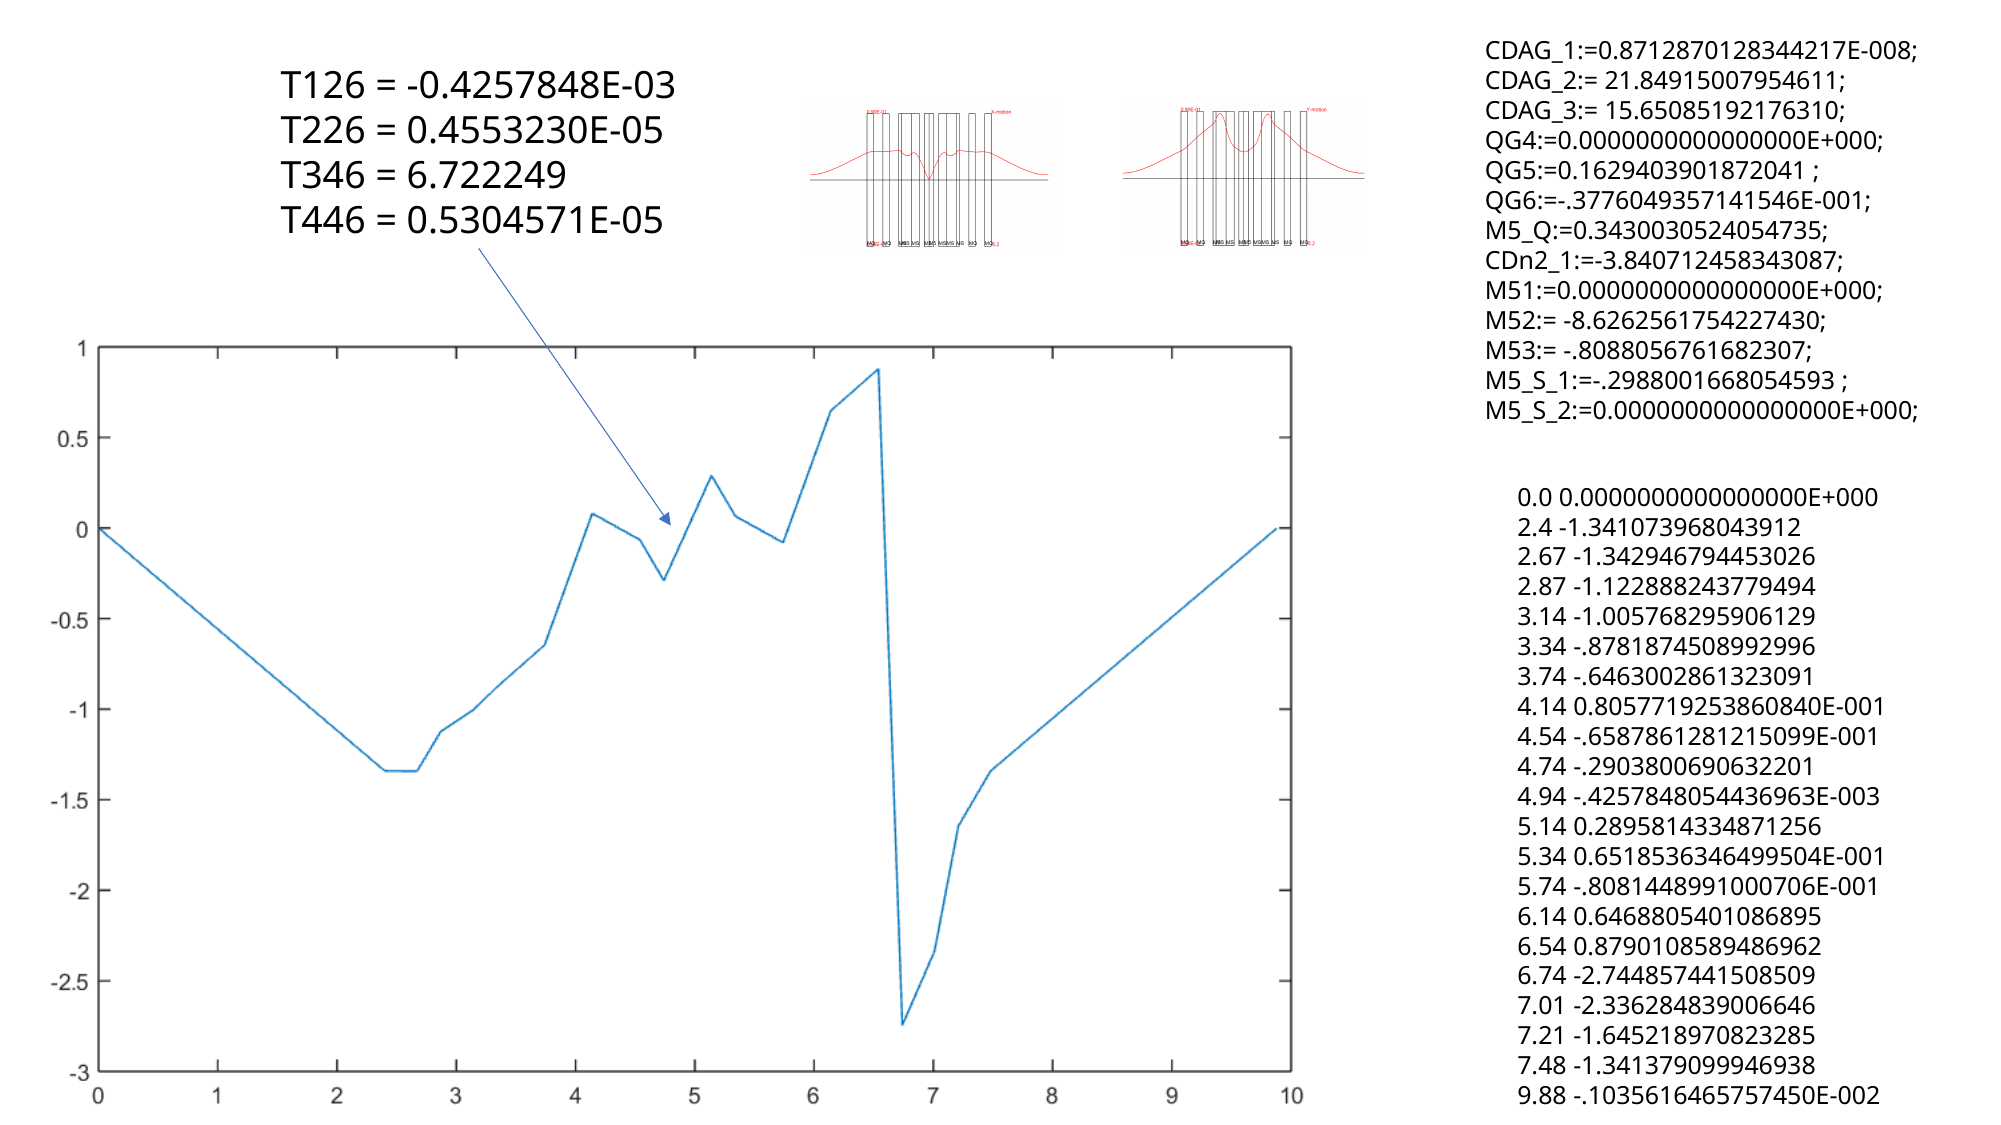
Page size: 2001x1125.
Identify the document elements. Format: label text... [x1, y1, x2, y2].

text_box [478, 250, 671, 526]
text_box T126 = -0.4257848E-03 T226 = 0.4553230E-05 T346 = 6.722249 T446 = 0.5304571E-05 [265, 53, 692, 249]
picture [1121, 102, 1368, 251]
picture [807, 102, 1064, 251]
text_box 0.0 0.0000000000000000E+000 2.4 -1.341073968043912 2.67 -1.342946794453026 2.87 -1.122888243779494 3.14 -1.005768295906129 3.34 -.8781874508992996 3.74 -.6463002861323091 4.14 0.8057719253860840E-001 4.54 -.6587861281215099E-001 4.74 -.2903800690632201 4.94 -.4257848054436963E-003 5.14 0.2895814334871256 5.34 0.6518536346499504E-001 5.74 -.8081448991000706E-001 6.14 0.6468805401086895 6.54 0.8790108589486962 6.74 -2.744857441508509 7.01 -2.336284839006646 7.21 -1.645218970823285 7.48 -1.341379099946938 9.88 -.1035616465757450E-002 [1502, 473, 1902, 1118]
text_box CDAG_1:=0.8712870128344217E-008; CDAG_2:= 21.84915007954611; CDAG_3:= 15.65085192176310; QG4:=0.0000000000000000E+000; QG5:=0.1629403901872041 ; QG6:=-.3776049357141546E-001; M5_Q:=0.3430030524054735; CDn2_1:=-3.840712458343087; M51:=0.0000000000000000E+000; M52:= -8.6262561754227430; M53:= -.8088056761682307; M5_S_1:=-.2988001668054593 ; M5_S_2:=0.0000000000000000E+000; [1469, 27, 1935, 432]
picture [0, 315, 1342, 1125]
